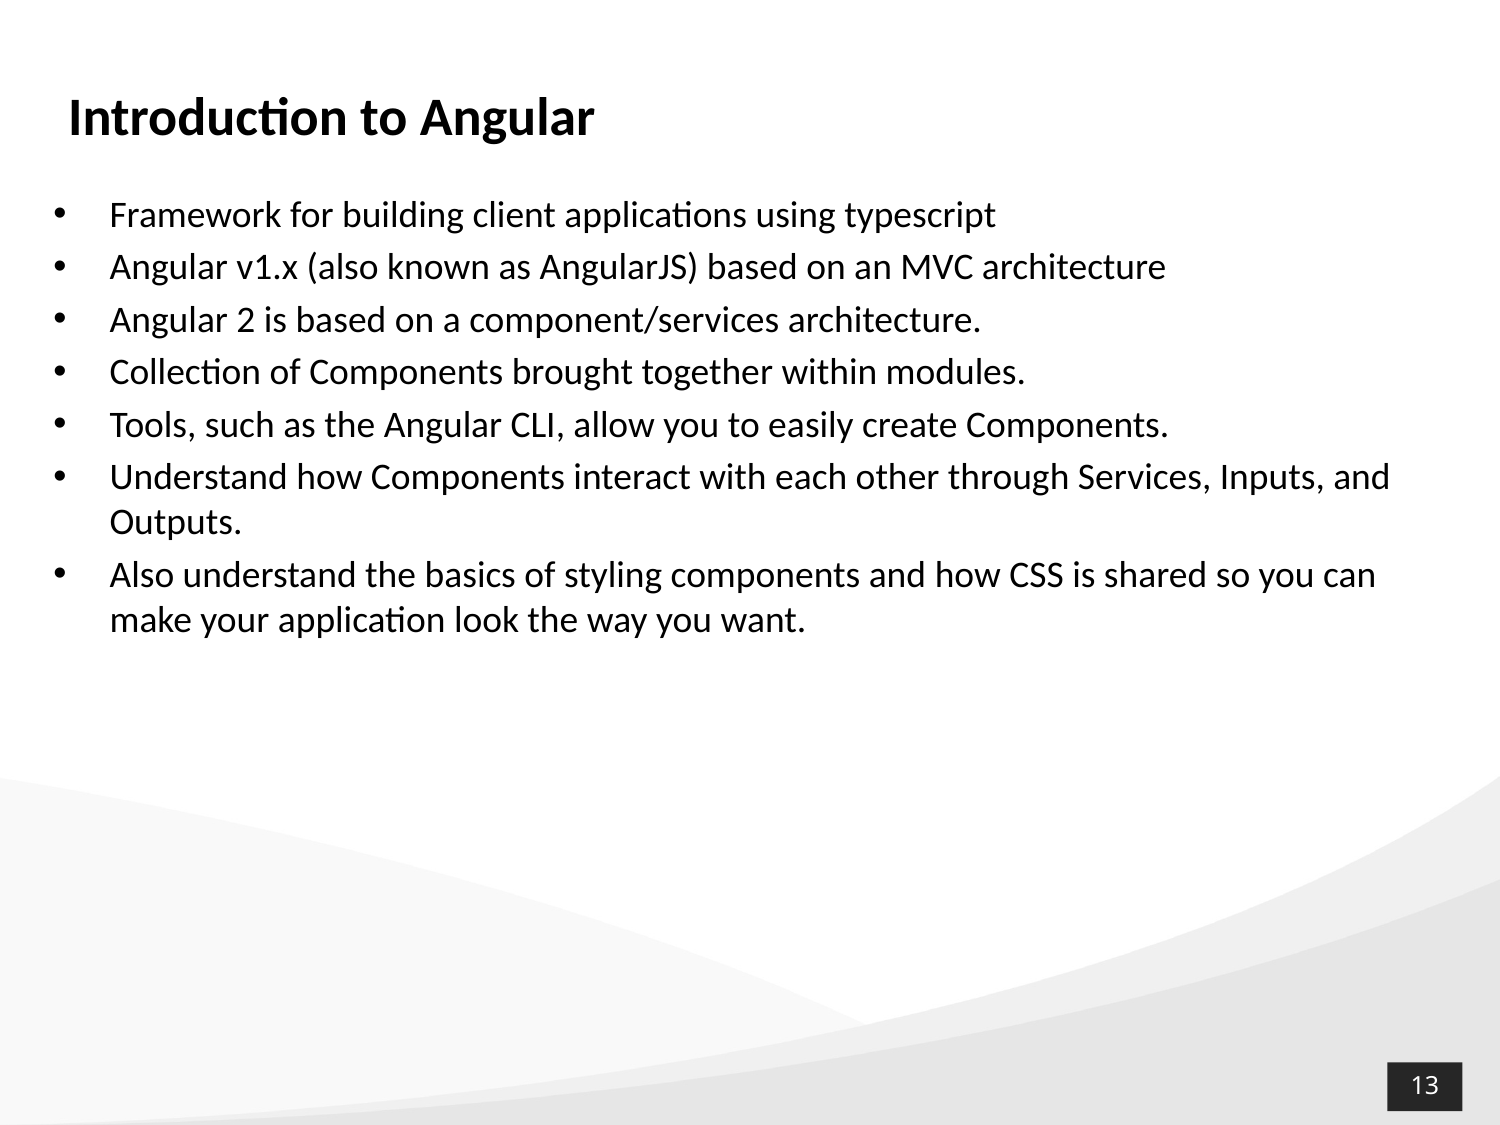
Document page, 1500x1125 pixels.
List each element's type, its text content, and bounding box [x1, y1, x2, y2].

picture [0, 0, 1500, 1125]
text_box Introduction to Angular [53, 55, 1306, 173]
list Framework for building client applications using typescript Angular v1.x (also known as AngularJS) based on an MVC architecture Angular 2 is based on a component/services architecture. Collection of Components brought together within modules. Tools, such as the Angular CLI, allow you to easily create Components. Understand how Components interact with each other through Services, Inputs, and Outputs. Also understand the basics of styling components and how CSS is shared so you can make your application look the way you want. [38, 182, 1436, 811]
